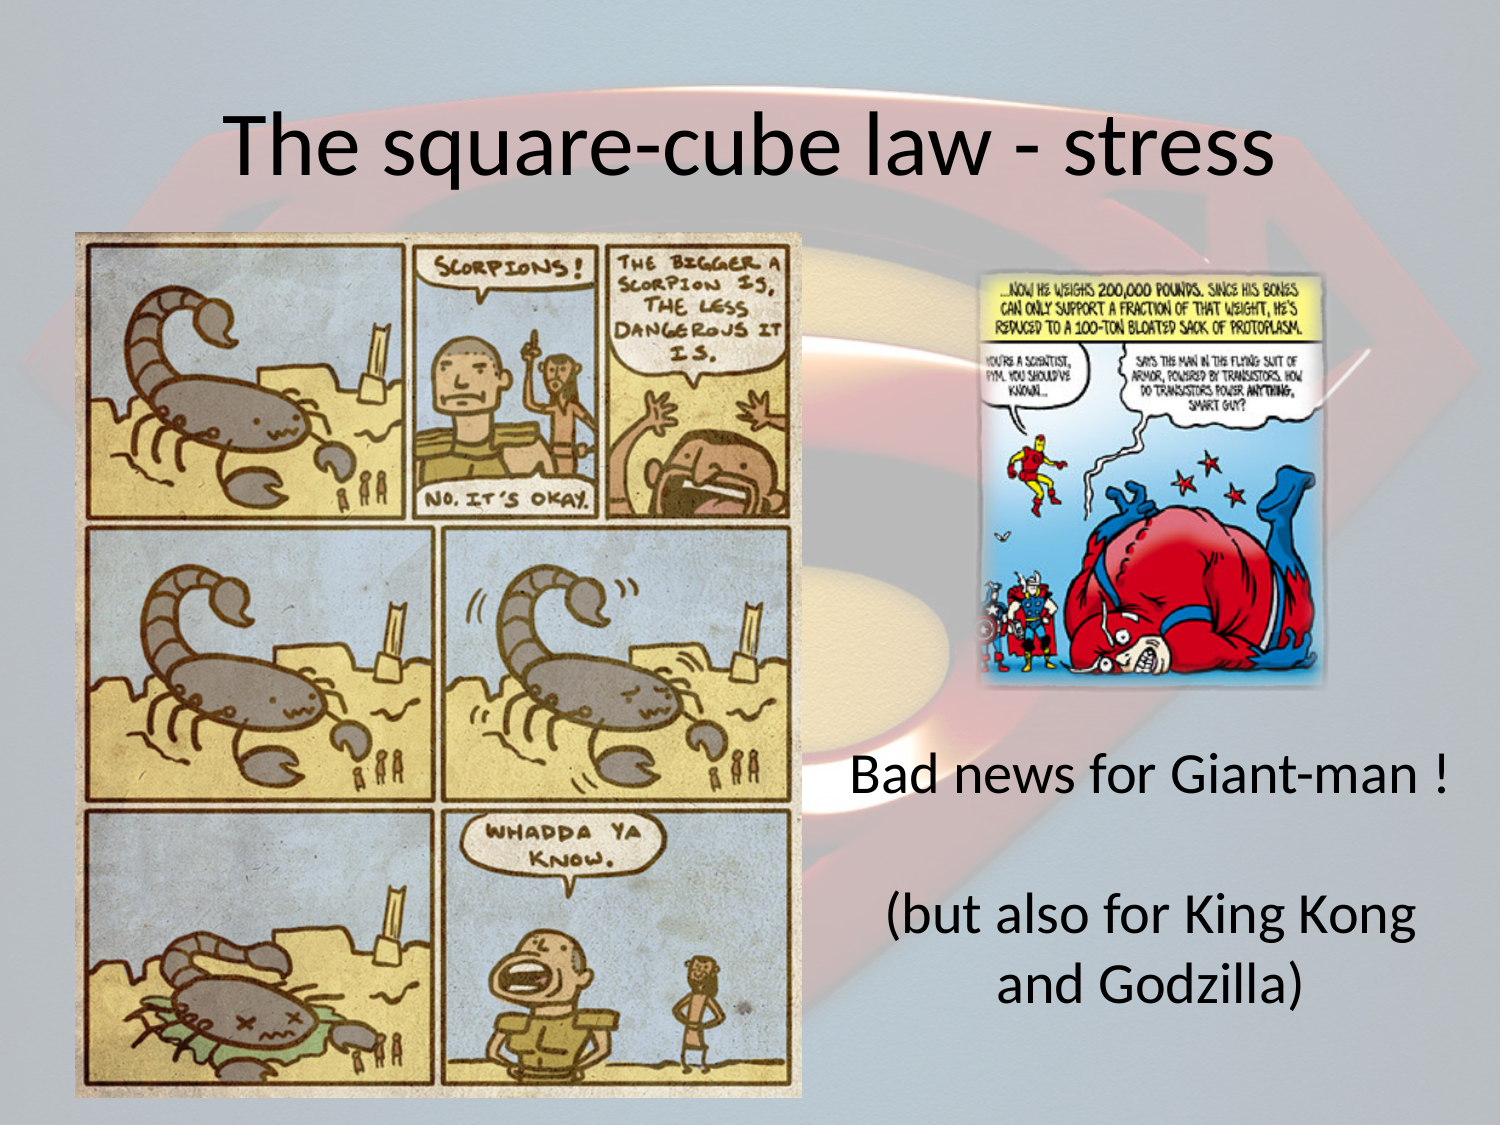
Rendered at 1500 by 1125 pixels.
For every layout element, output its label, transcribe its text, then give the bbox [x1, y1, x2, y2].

title The square-cube law - stress [75, 45, 1425, 233]
picture [969, 262, 1335, 697]
text_box Bad news for Giant-man ! (but also for King Kong and Godzilla) [823, 727, 1478, 1023]
picture [74, 232, 803, 1098]
